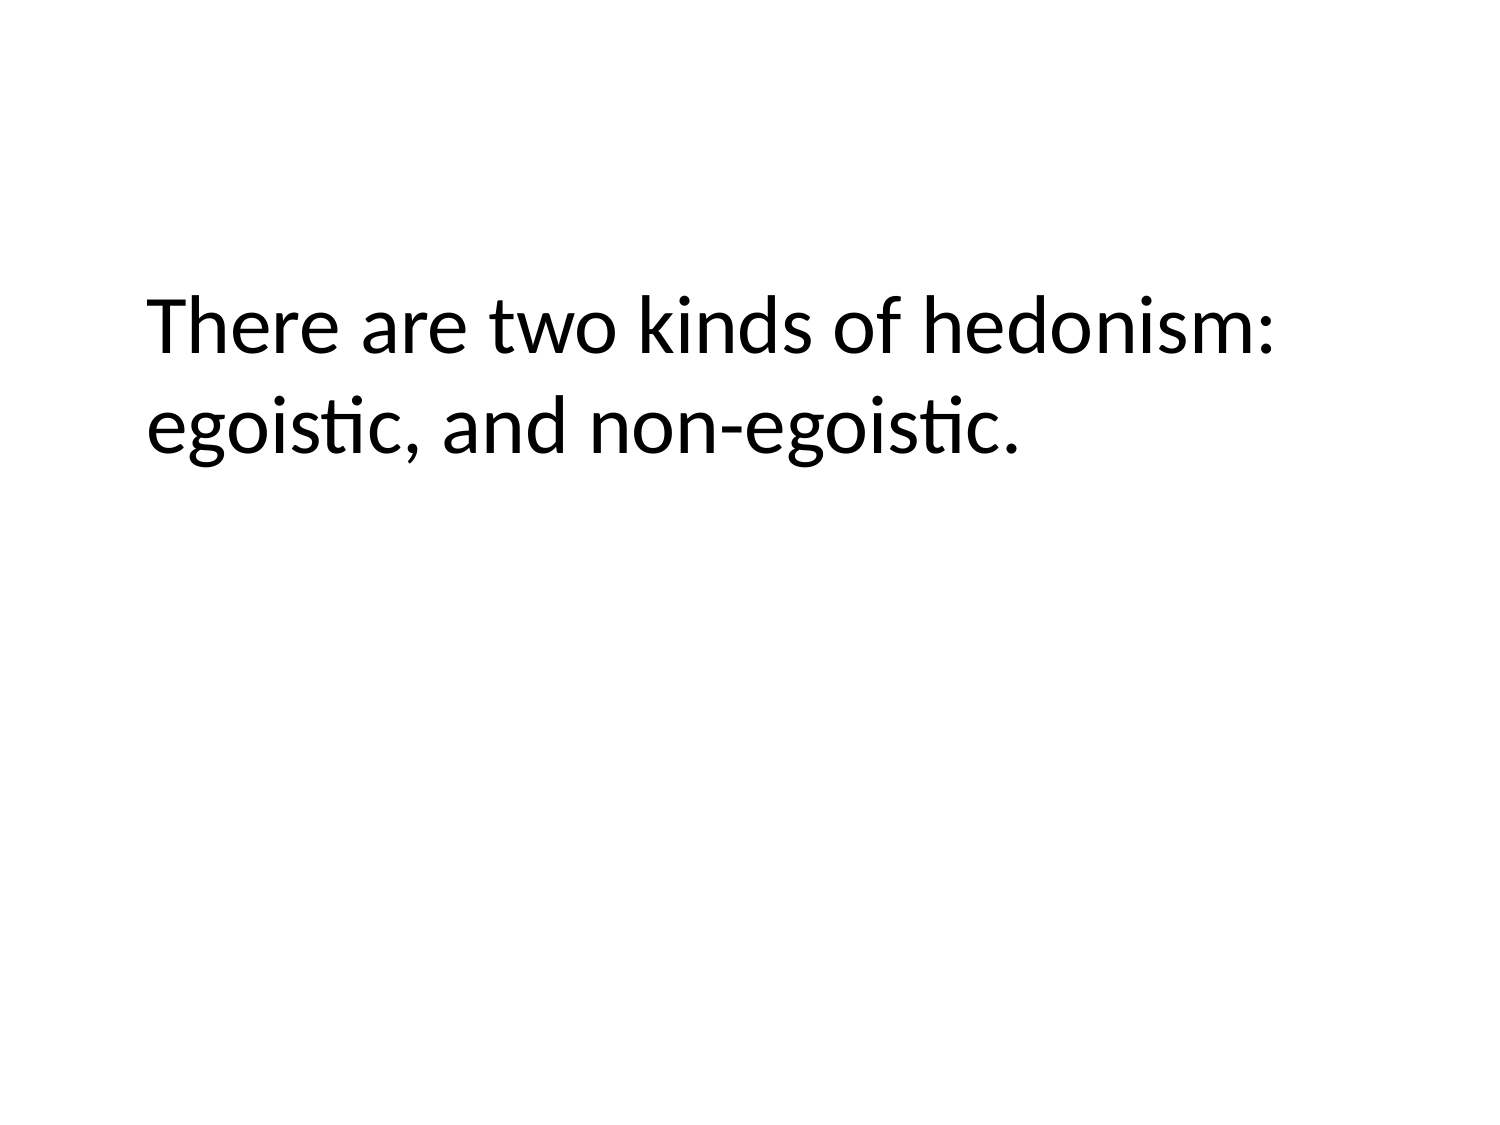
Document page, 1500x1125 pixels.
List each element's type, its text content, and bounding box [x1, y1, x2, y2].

list There are two kinds of hedonism: egoistic, and non-egoistic. [75, 262, 1425, 1005]
